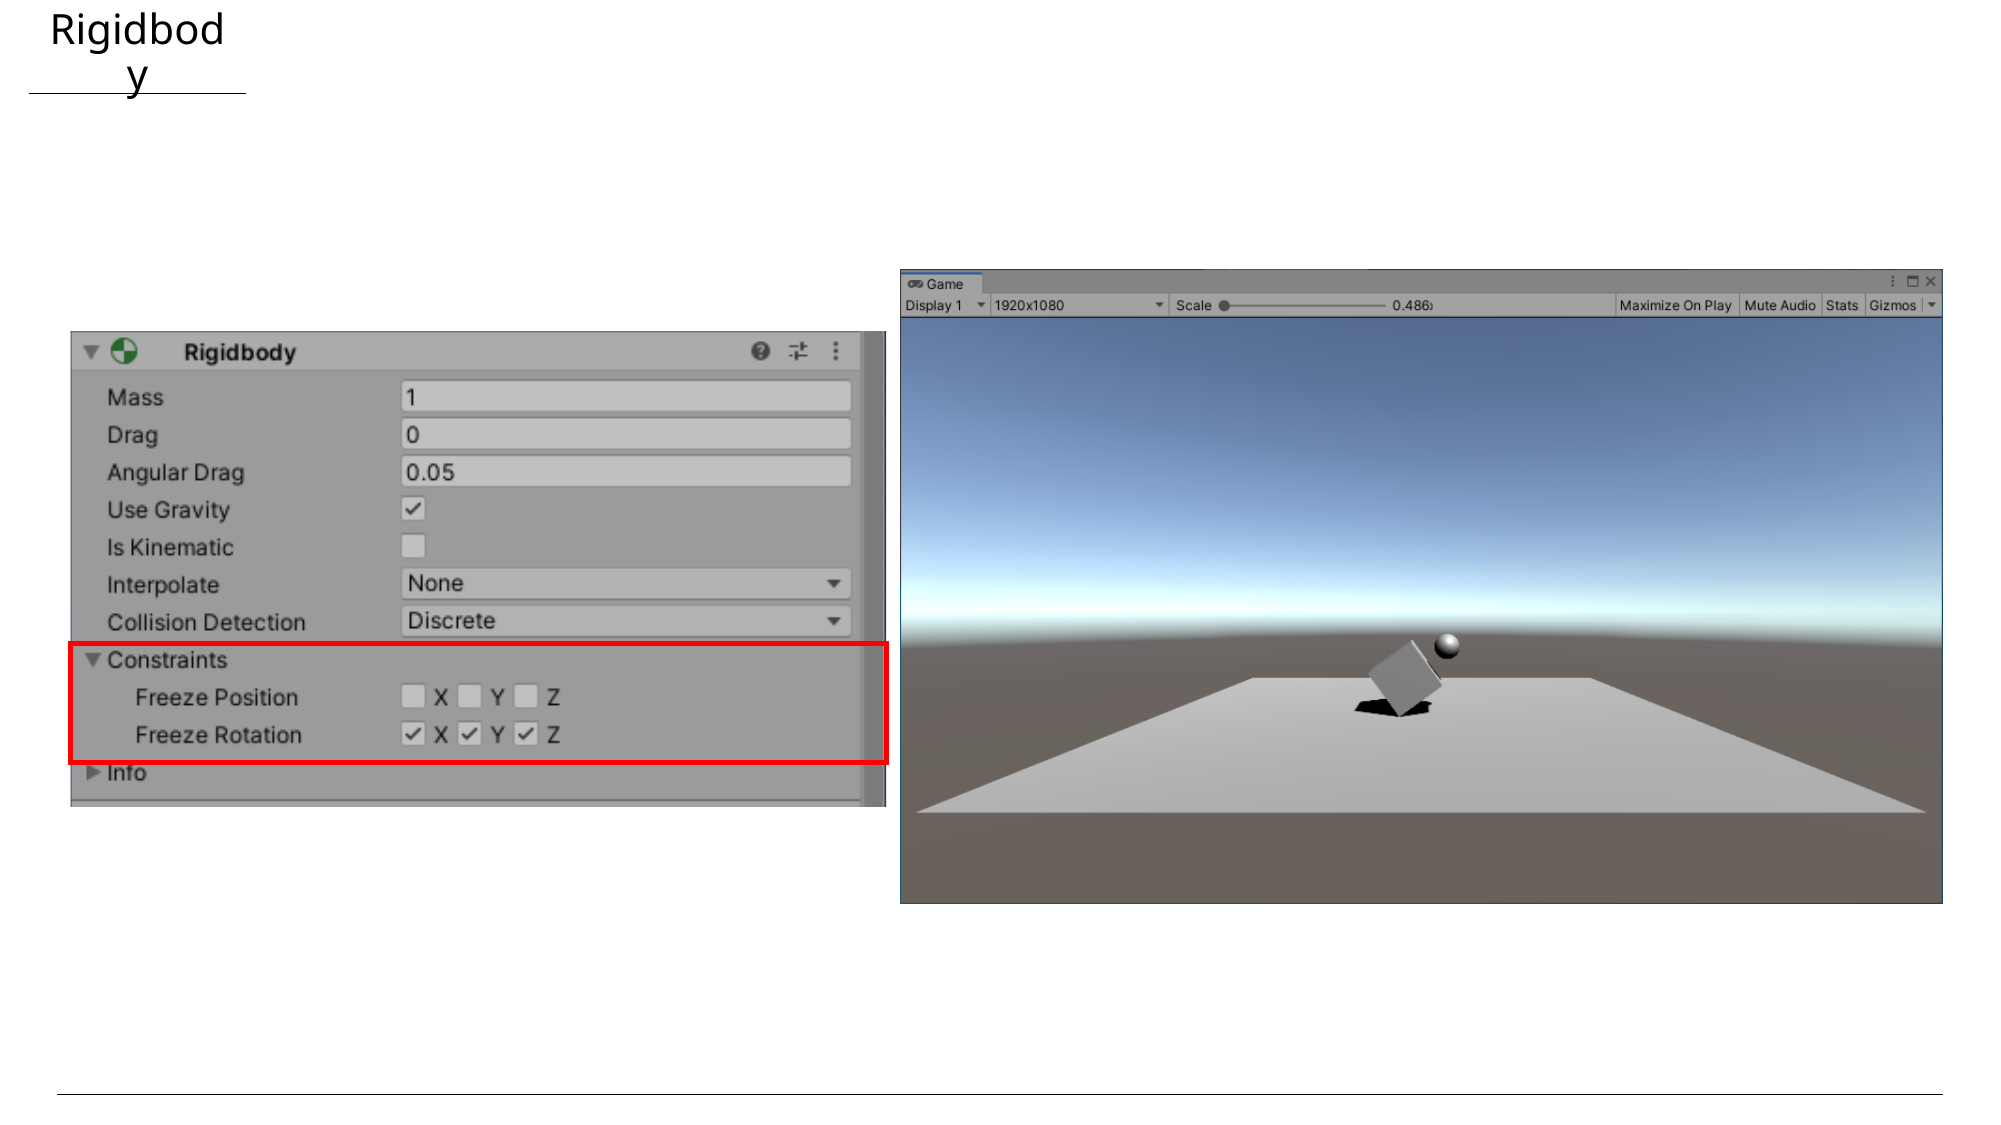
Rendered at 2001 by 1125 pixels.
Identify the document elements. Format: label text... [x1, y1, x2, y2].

title Rigidbody [24, 23, 251, 85]
picture [70, 331, 887, 807]
picture [900, 269, 1943, 904]
